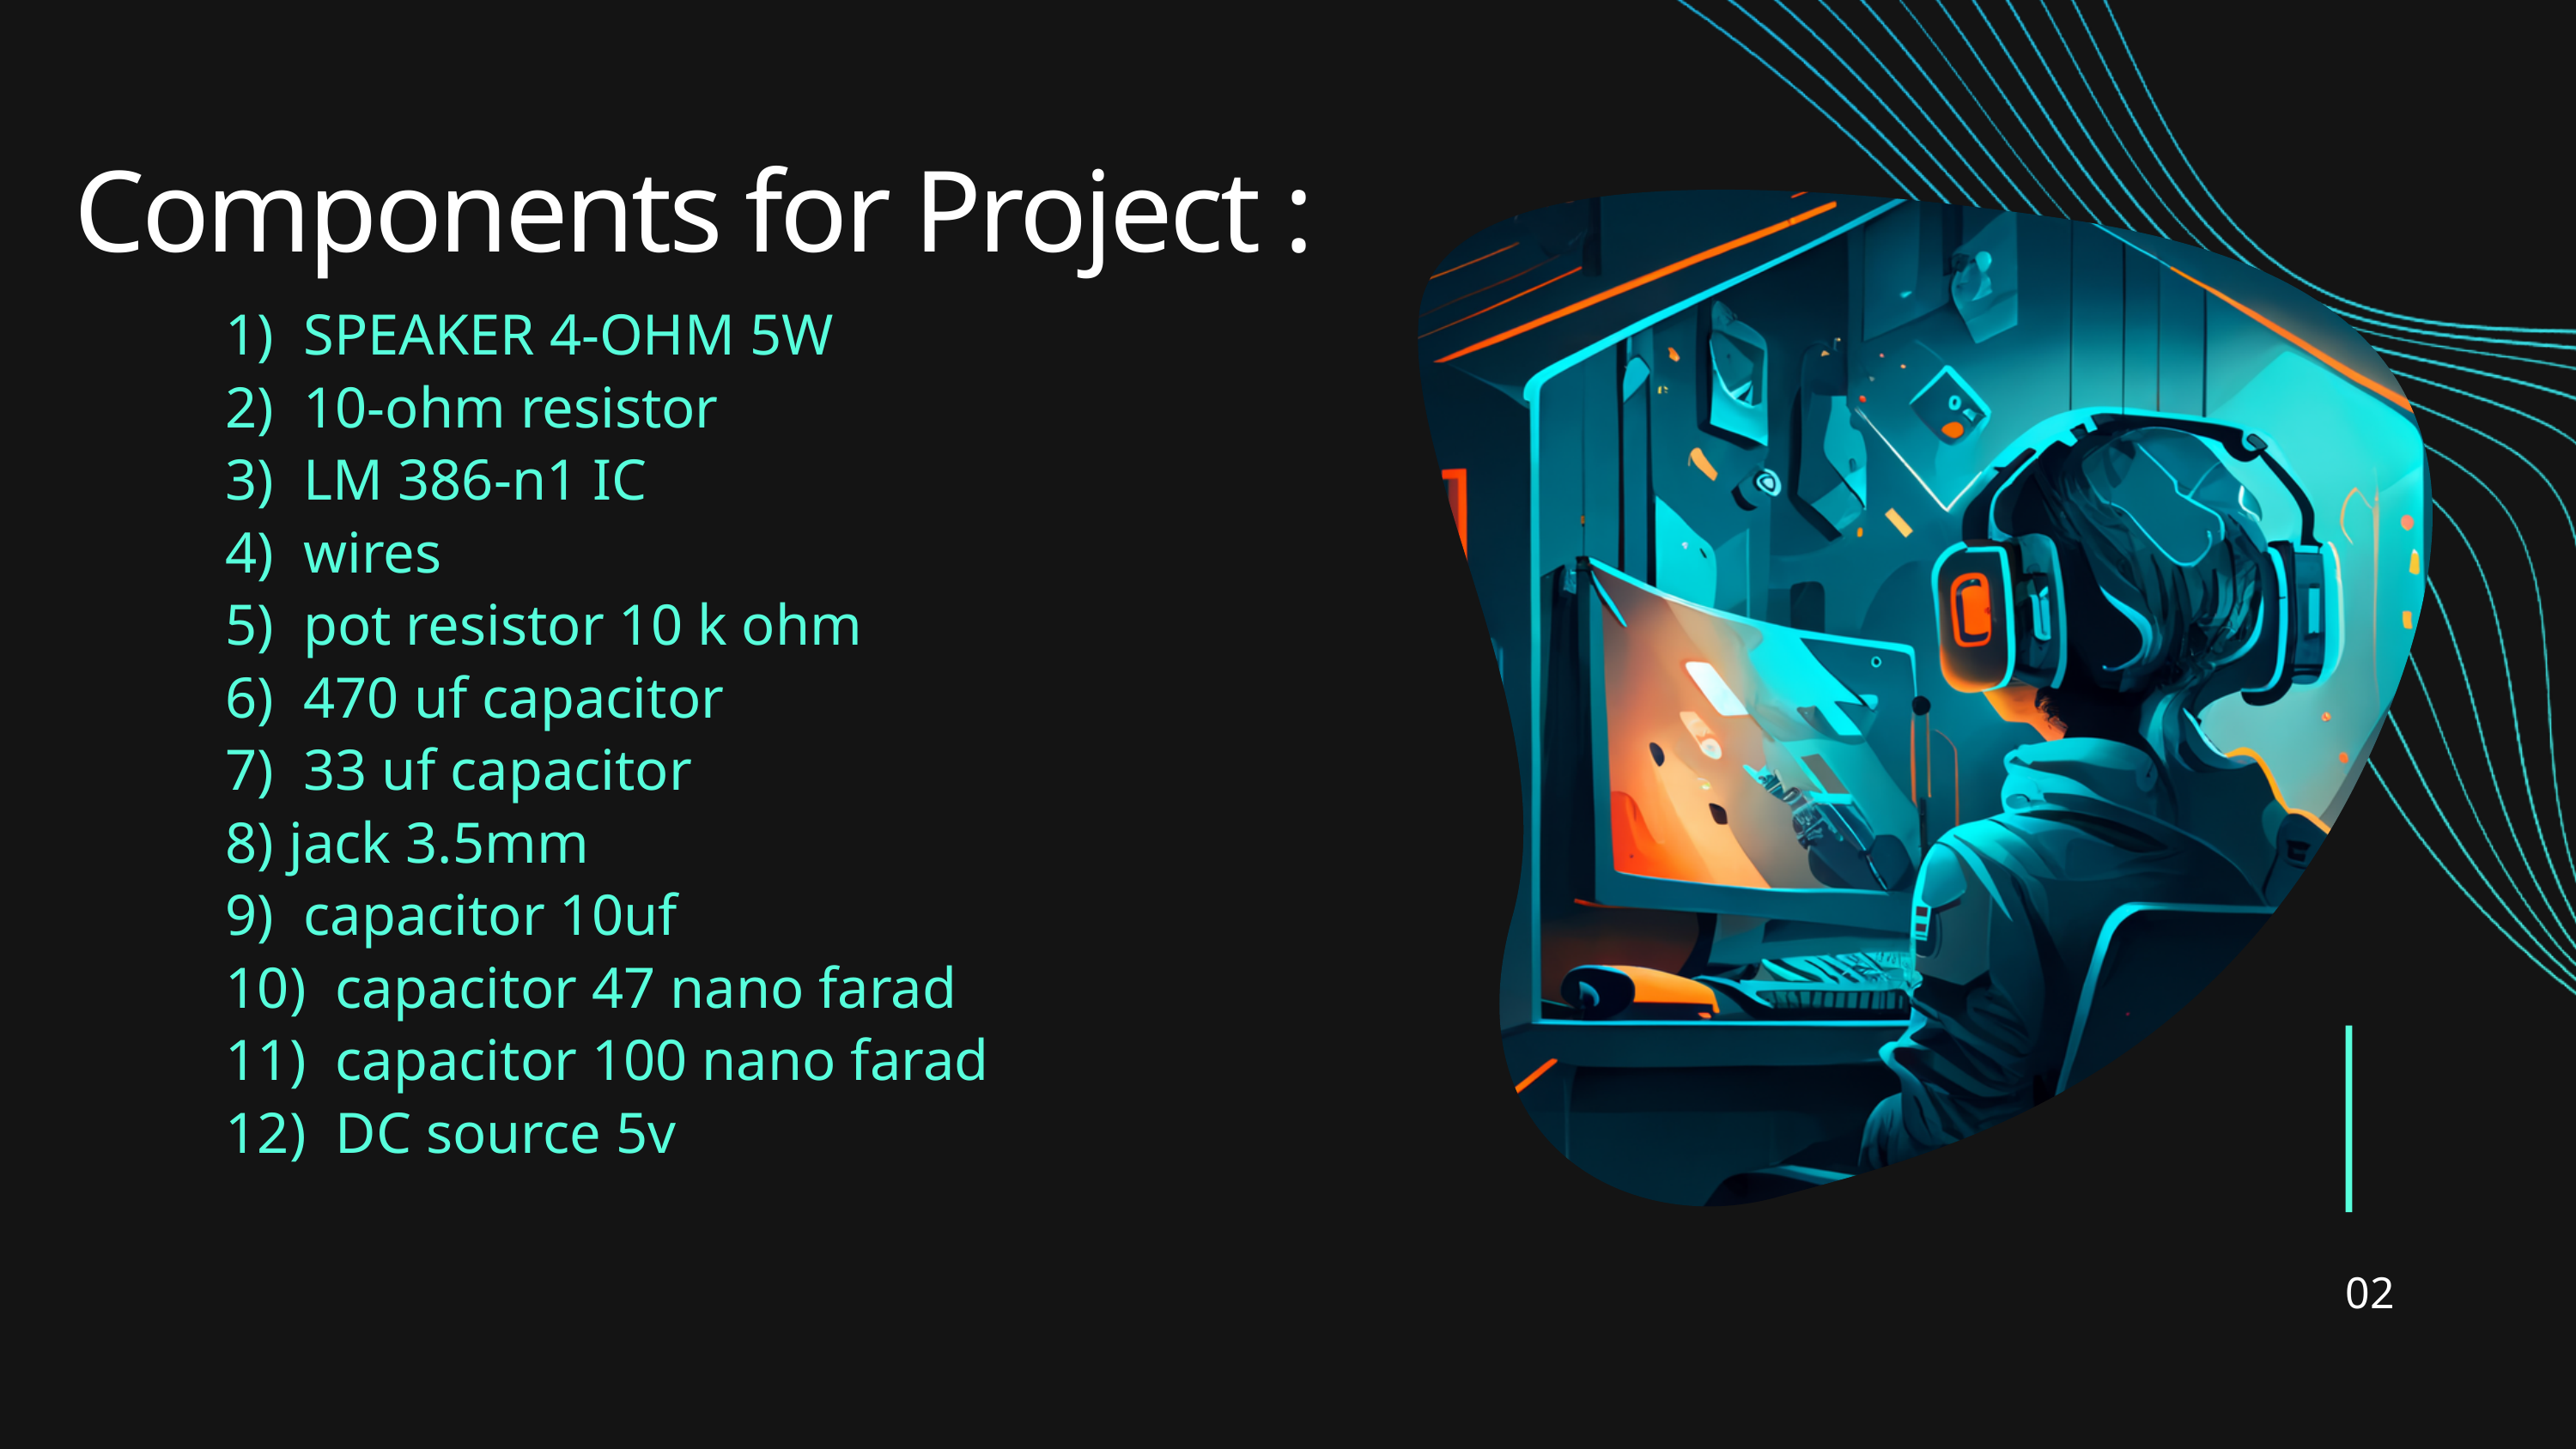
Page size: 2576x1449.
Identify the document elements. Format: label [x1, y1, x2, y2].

picture [750, 0, 2576, 1236]
text_box [45, 144, 1317, 488]
text_box [225, 296, 1362, 1449]
text_box [1418, 189, 2433, 1207]
text_box [2345, 1025, 2433, 1319]
